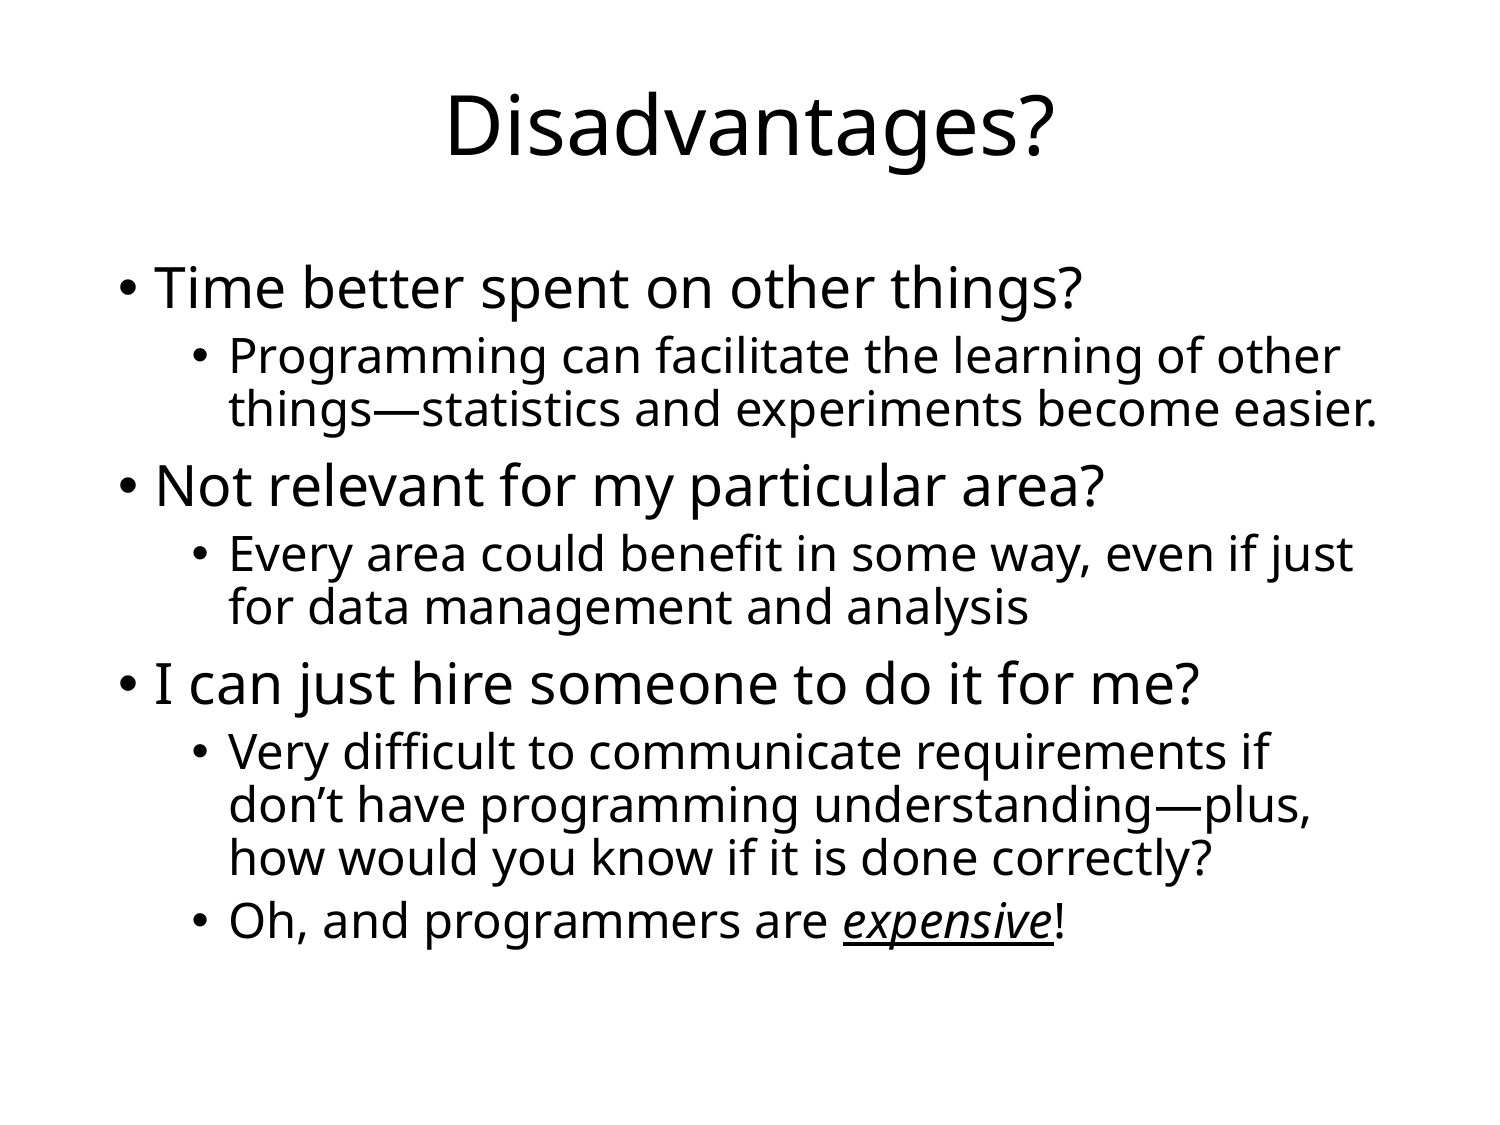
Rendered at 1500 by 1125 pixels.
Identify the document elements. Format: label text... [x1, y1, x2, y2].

list Time better spent on other things? Programming can facilitate the learning of other things—statistics and experiments become easier. Not relevant for my particular area? Every area could benefit in some way, even if just for data management and analysis I can just hire someone to do it for me? Very difficult to communicate requirements if don’t have programming understanding—plus, how would you know if it is done correctly? Oh, and programmers are expensive! [103, 251, 1397, 1014]
title Disadvantages? [103, 59, 1397, 198]
